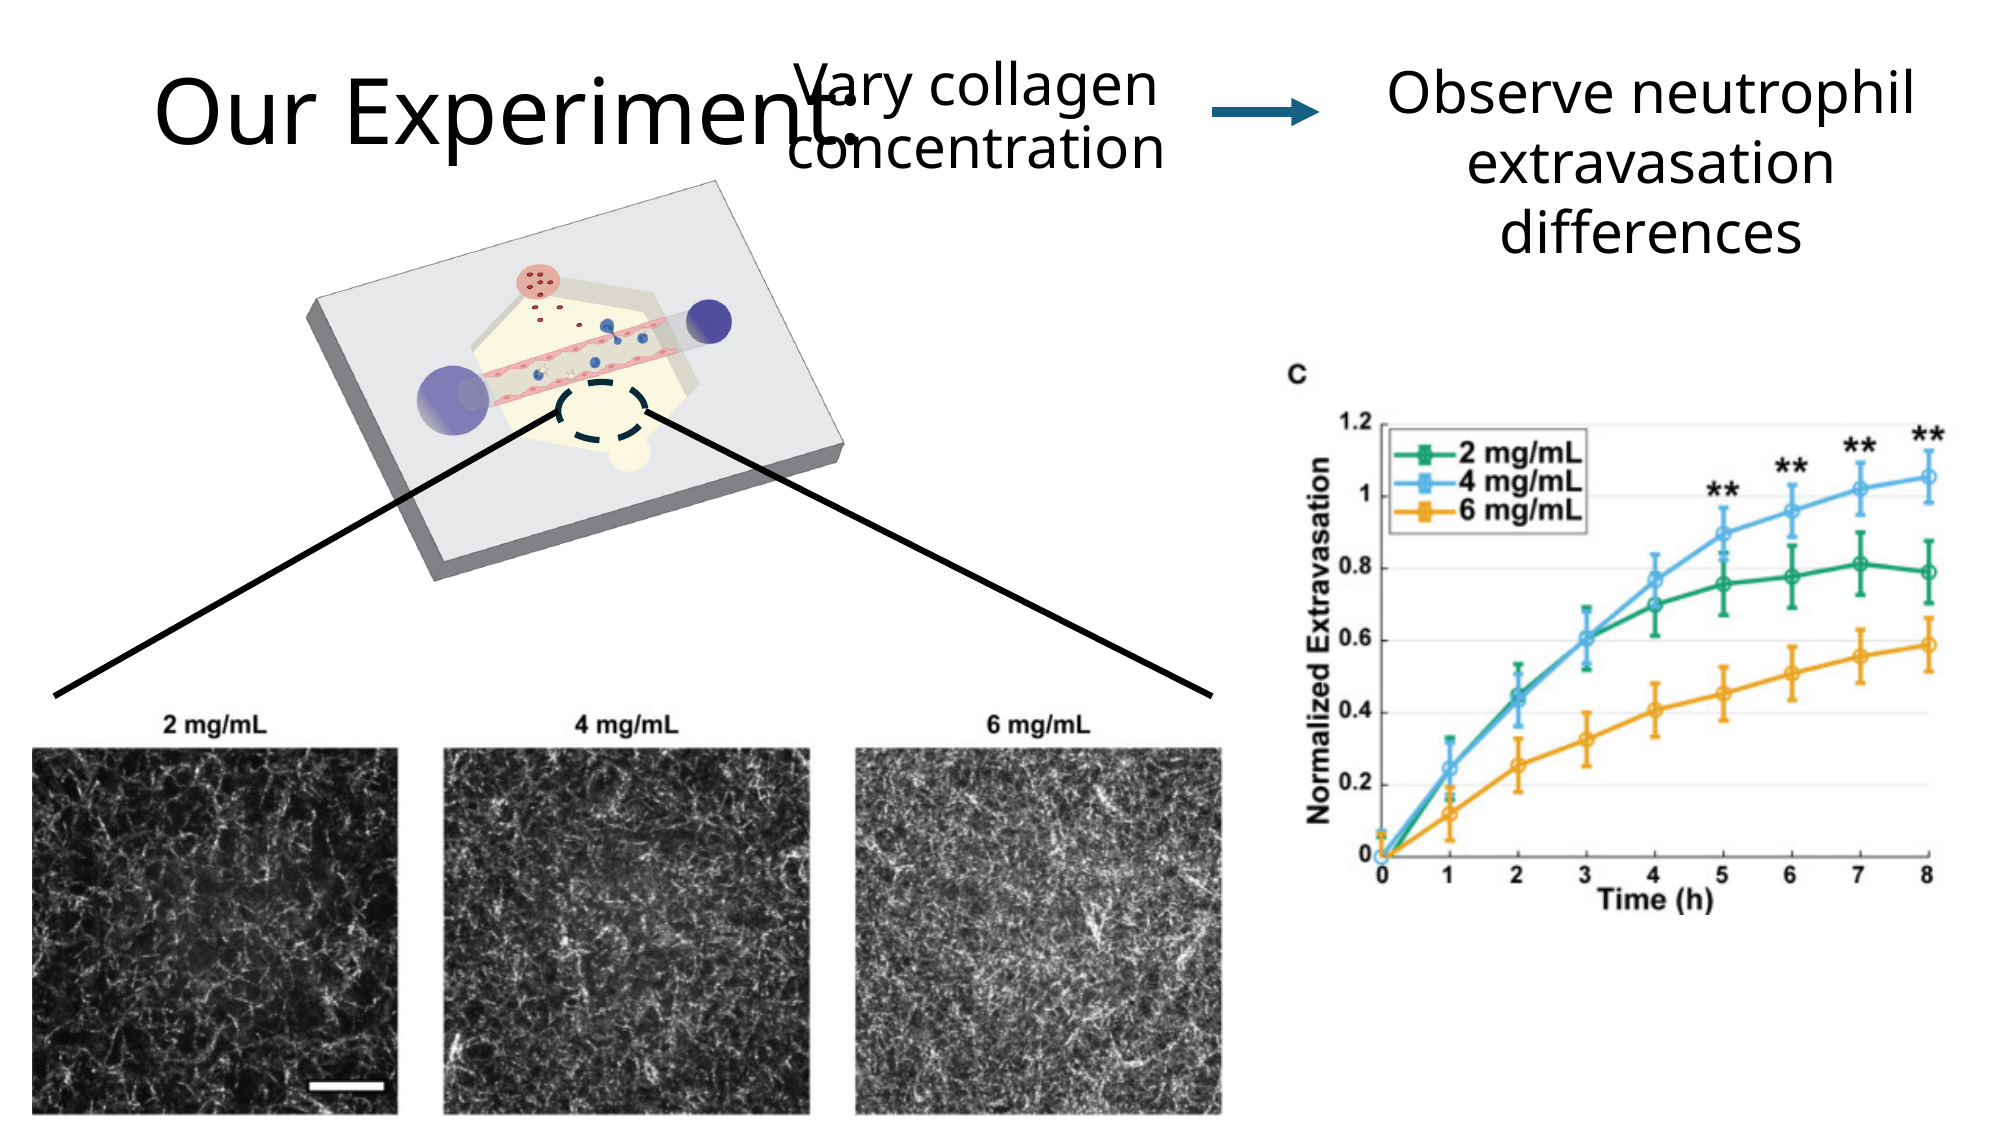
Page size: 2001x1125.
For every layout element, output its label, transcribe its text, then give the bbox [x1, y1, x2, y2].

picture [287, 176, 857, 381]
title Our Experiment: [137, 6, 1863, 224]
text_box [31, 381, 1224, 1118]
text_box Observe neutrophil extravasation differences [1303, 47, 2000, 273]
list Vary collagen concentration [627, 47, 1303, 221]
picture [1283, 356, 1981, 916]
